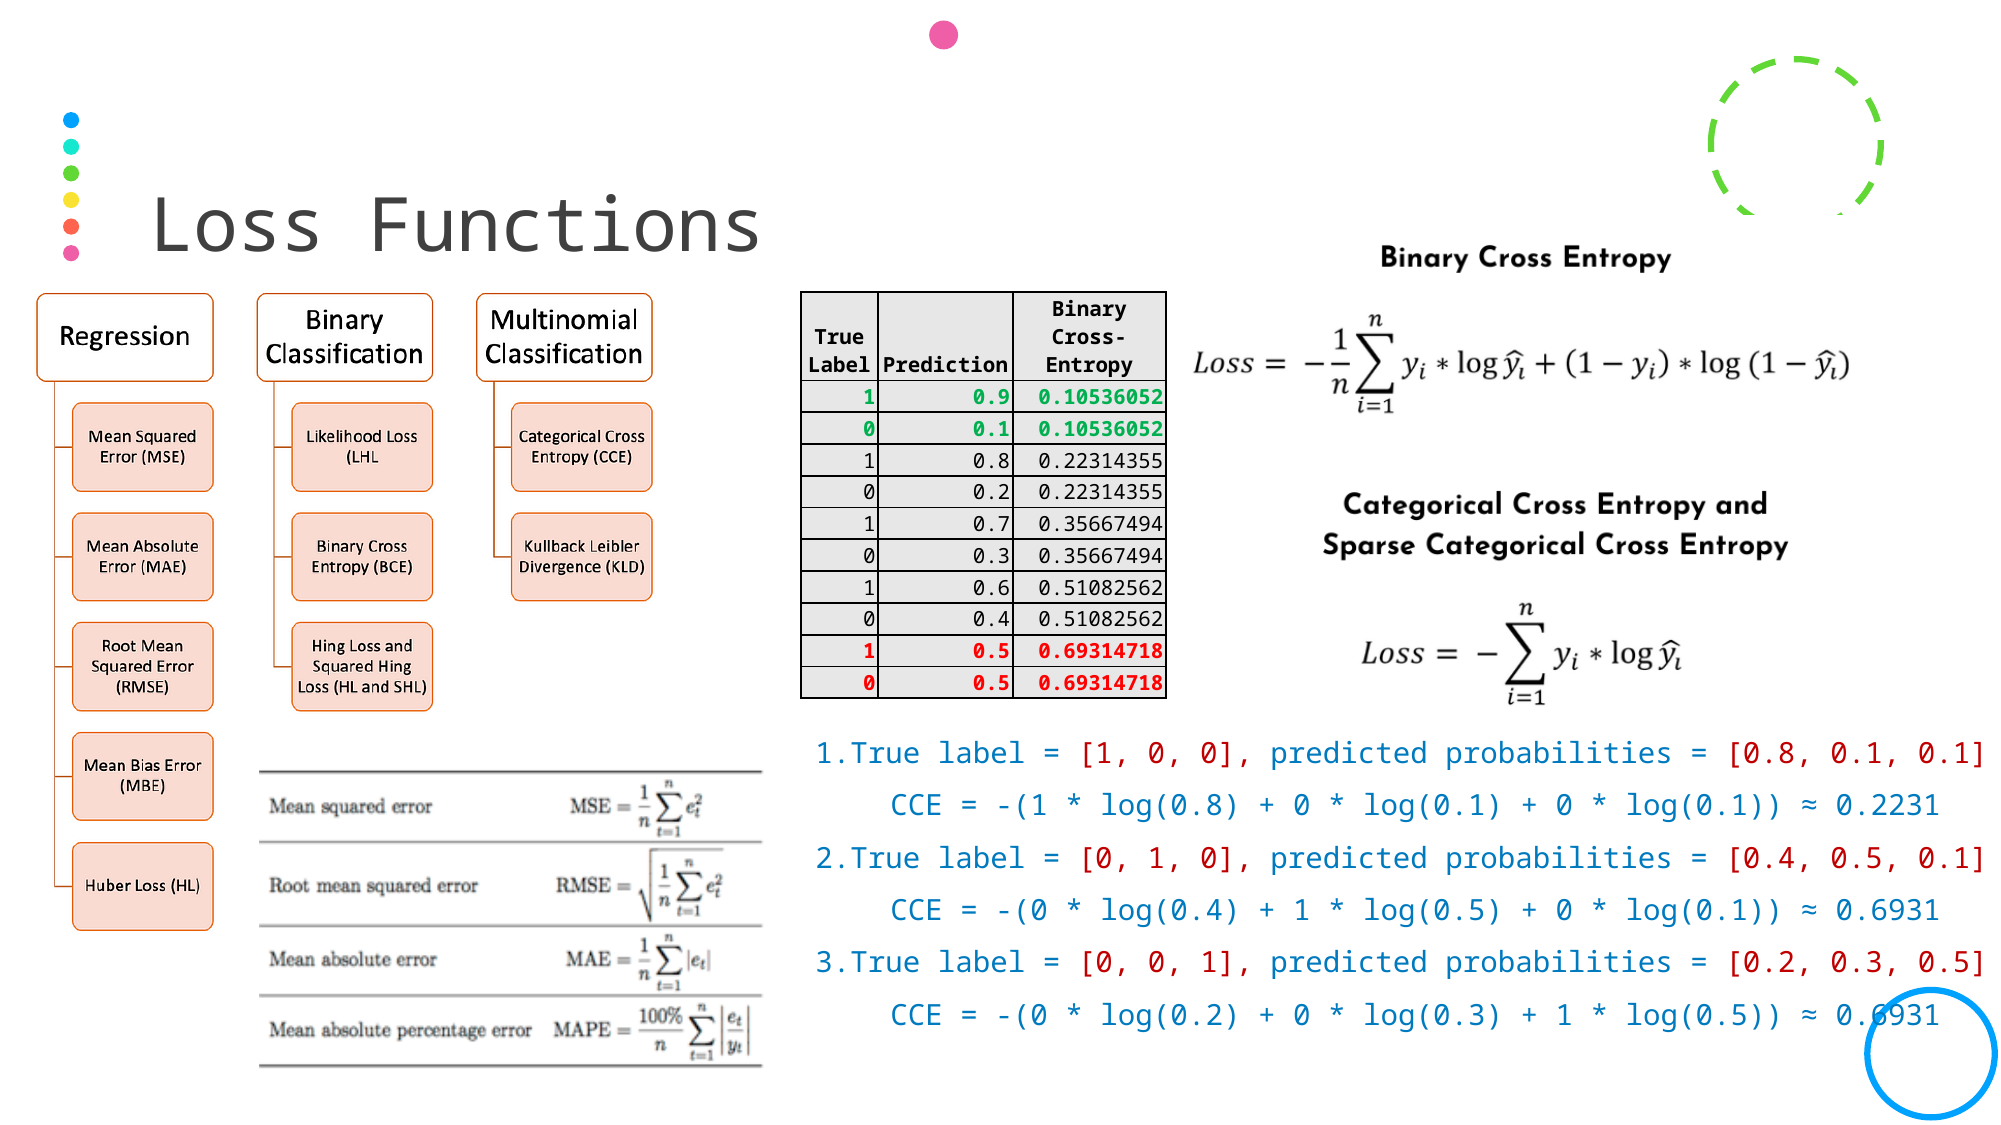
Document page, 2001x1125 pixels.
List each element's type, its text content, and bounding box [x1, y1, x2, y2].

table_cell 0.22314355 [1014, 477, 1165, 507]
table_cell 0.6 [879, 572, 1012, 602]
picture [0, 278, 768, 1071]
table_cell 0.51082562 [1014, 604, 1165, 634]
table_cell 0 [802, 667, 877, 697]
table_header True Label [802, 293, 877, 380]
table_cell 0.5 [879, 667, 1012, 697]
table_cell 0.22314355 [1014, 445, 1165, 475]
table_cell 0.4 [879, 604, 1012, 634]
table_cell 0.7 [879, 508, 1012, 538]
text_box Loss Functions [134, 151, 1454, 293]
table_cell 1 [802, 381, 877, 411]
table_cell 0.35667494 [1014, 540, 1165, 570]
table_header Prediction [879, 293, 1012, 380]
table_cell 0 [802, 477, 877, 507]
text_box True label = [1, 0, 0], predicted probabilities = [0.8, 0.1, 0.1] CCE = -(1 * log(0.8) + 0 * log(0.1) + 0 * log(0.1)) ≈ 0.2231 True label = [0, 1, 0], predicted probabilities = [0.4, 0.5, 0.1] CCE = -(0 * log(0.4) + 1 * log(0.5) + 0 * log(0.1)) ≈ 0.6931 True label = [0, 0, 1], predicted probabilities = [0.2, 0.3, 0.5] CCE = -(0 * log(0.2) + 0 * log(0.3) + 1 * log(0.5)) ≈ 0.6931 [800, 709, 2000, 1039]
table_cell 0 [802, 413, 877, 443]
table_cell 0.5 [879, 636, 1012, 666]
table_cell 0.10536052 [1014, 381, 1165, 411]
table_cell 0 [802, 604, 877, 634]
table_cell 0.9 [879, 381, 1012, 411]
table_cell 1 [802, 508, 877, 538]
table_cell 0.35667494 [1014, 508, 1165, 538]
table_cell 0.1 [879, 413, 1012, 443]
table_cell 0.69314718 [1014, 636, 1165, 666]
table_cell 0.8 [879, 445, 1012, 475]
table_cell 1 [802, 445, 877, 475]
table_cell 0.69314718 [1014, 667, 1165, 697]
table_header Binary Cross-Entropy [1014, 293, 1165, 380]
table_cell 0.10536052 [1014, 413, 1165, 443]
table_cell 0.2 [879, 477, 1012, 507]
table_cell 1 [802, 572, 877, 602]
table_cell 0 [802, 540, 877, 570]
picture [1188, 215, 1867, 733]
table_cell 0.51082562 [1014, 572, 1165, 602]
table_cell 1 [802, 636, 877, 666]
table_cell 0.3 [879, 540, 1012, 570]
